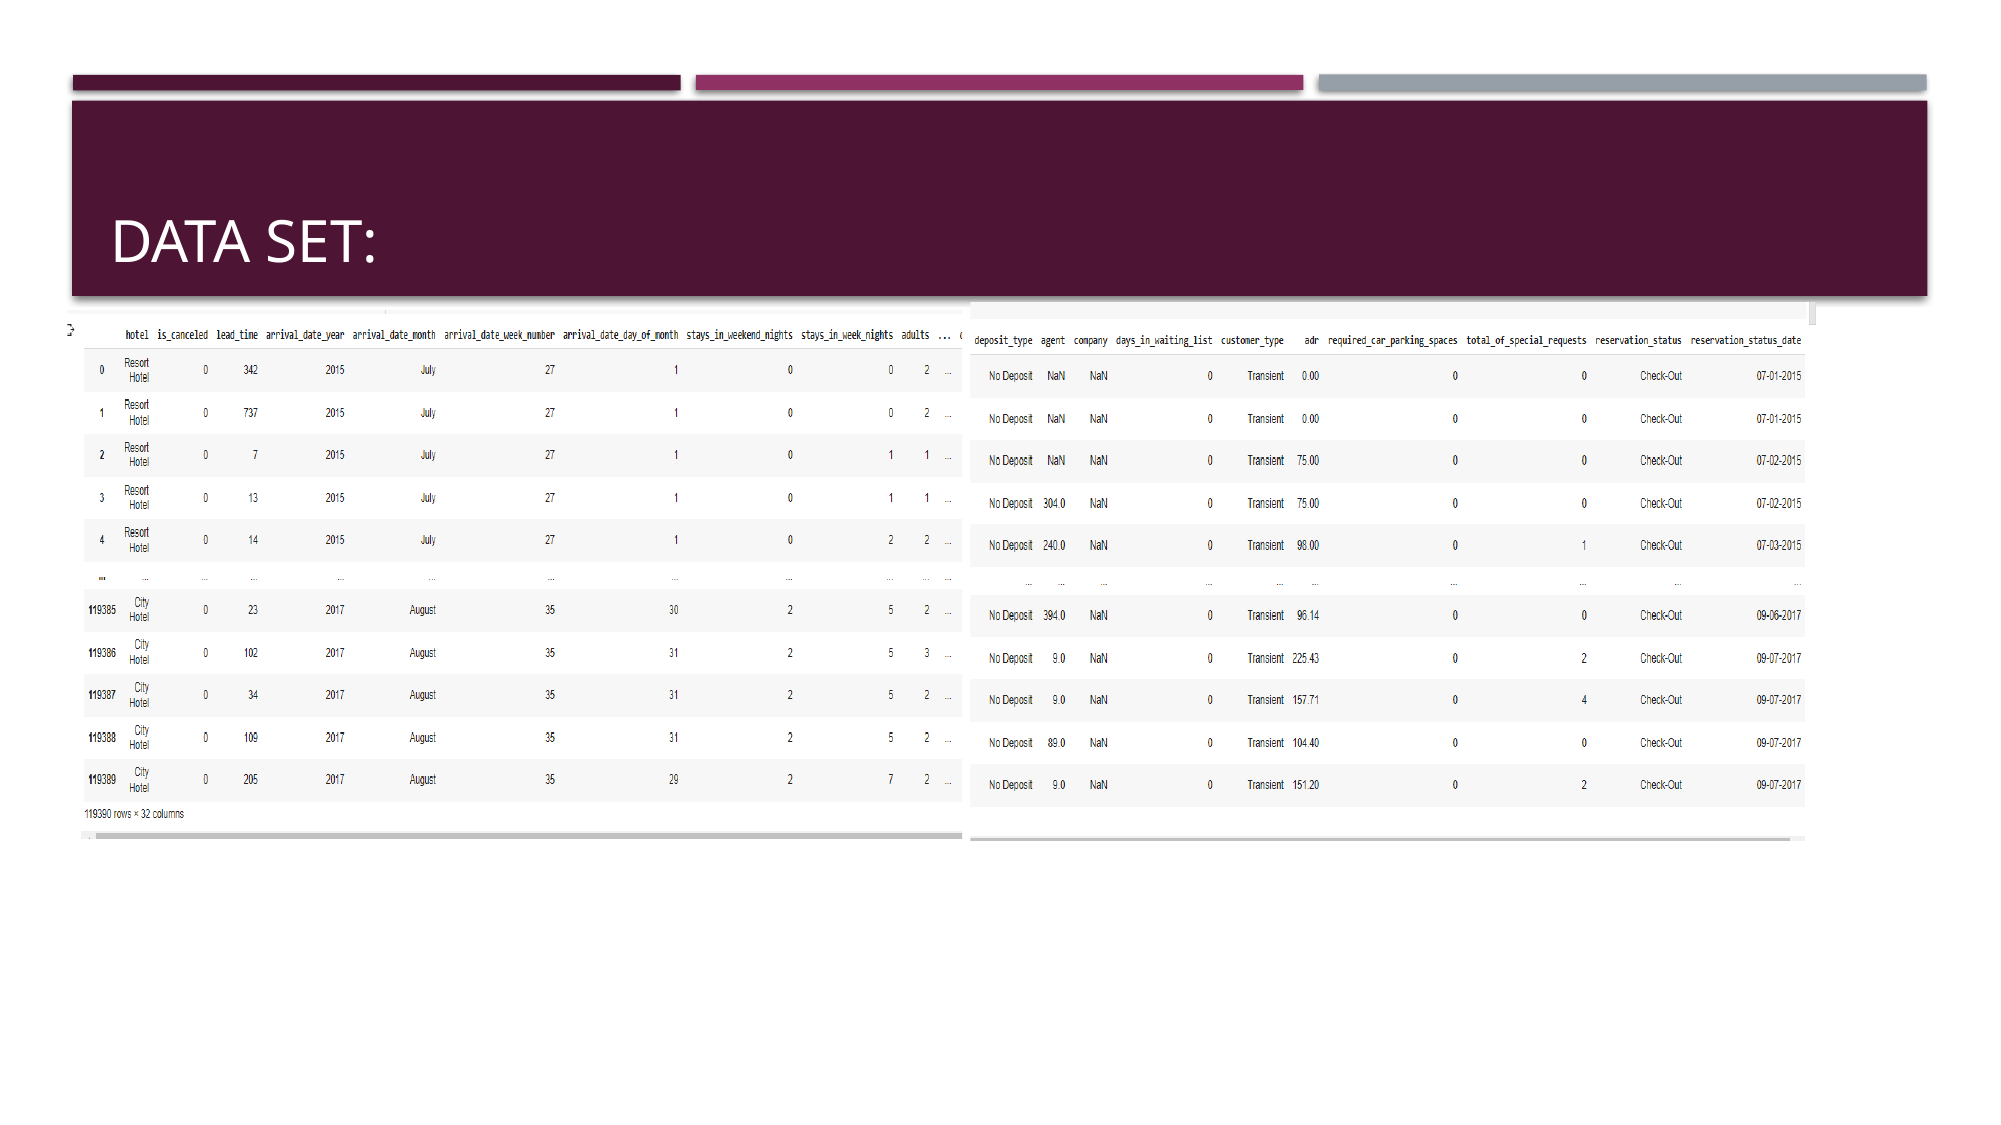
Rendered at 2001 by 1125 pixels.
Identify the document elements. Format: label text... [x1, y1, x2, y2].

picture [969, 301, 1819, 842]
title DAta Set: [95, 115, 1905, 282]
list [66, 309, 963, 840]
